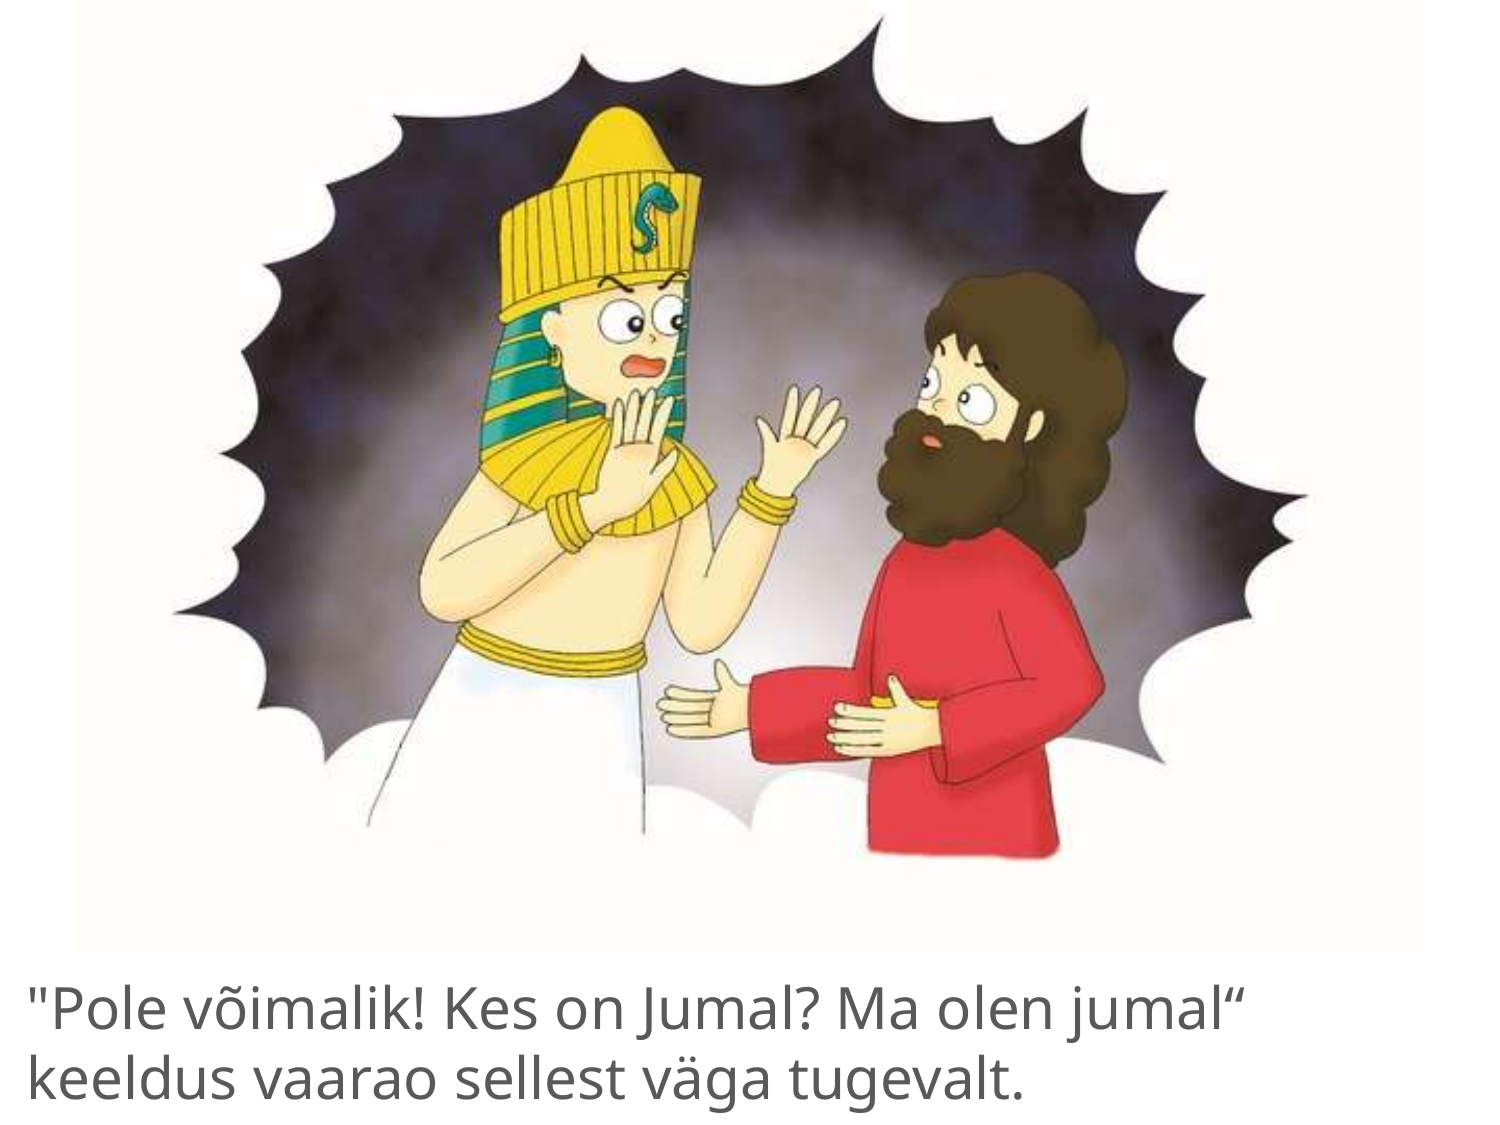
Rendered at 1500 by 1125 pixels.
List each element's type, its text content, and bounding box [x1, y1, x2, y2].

text_box "Pole võimalik! Kes on Jumal? Ma olen jumal“ keeldus vaarao sellest väga tugevalt. [11, 964, 1483, 1119]
picture [72, 0, 1427, 953]
